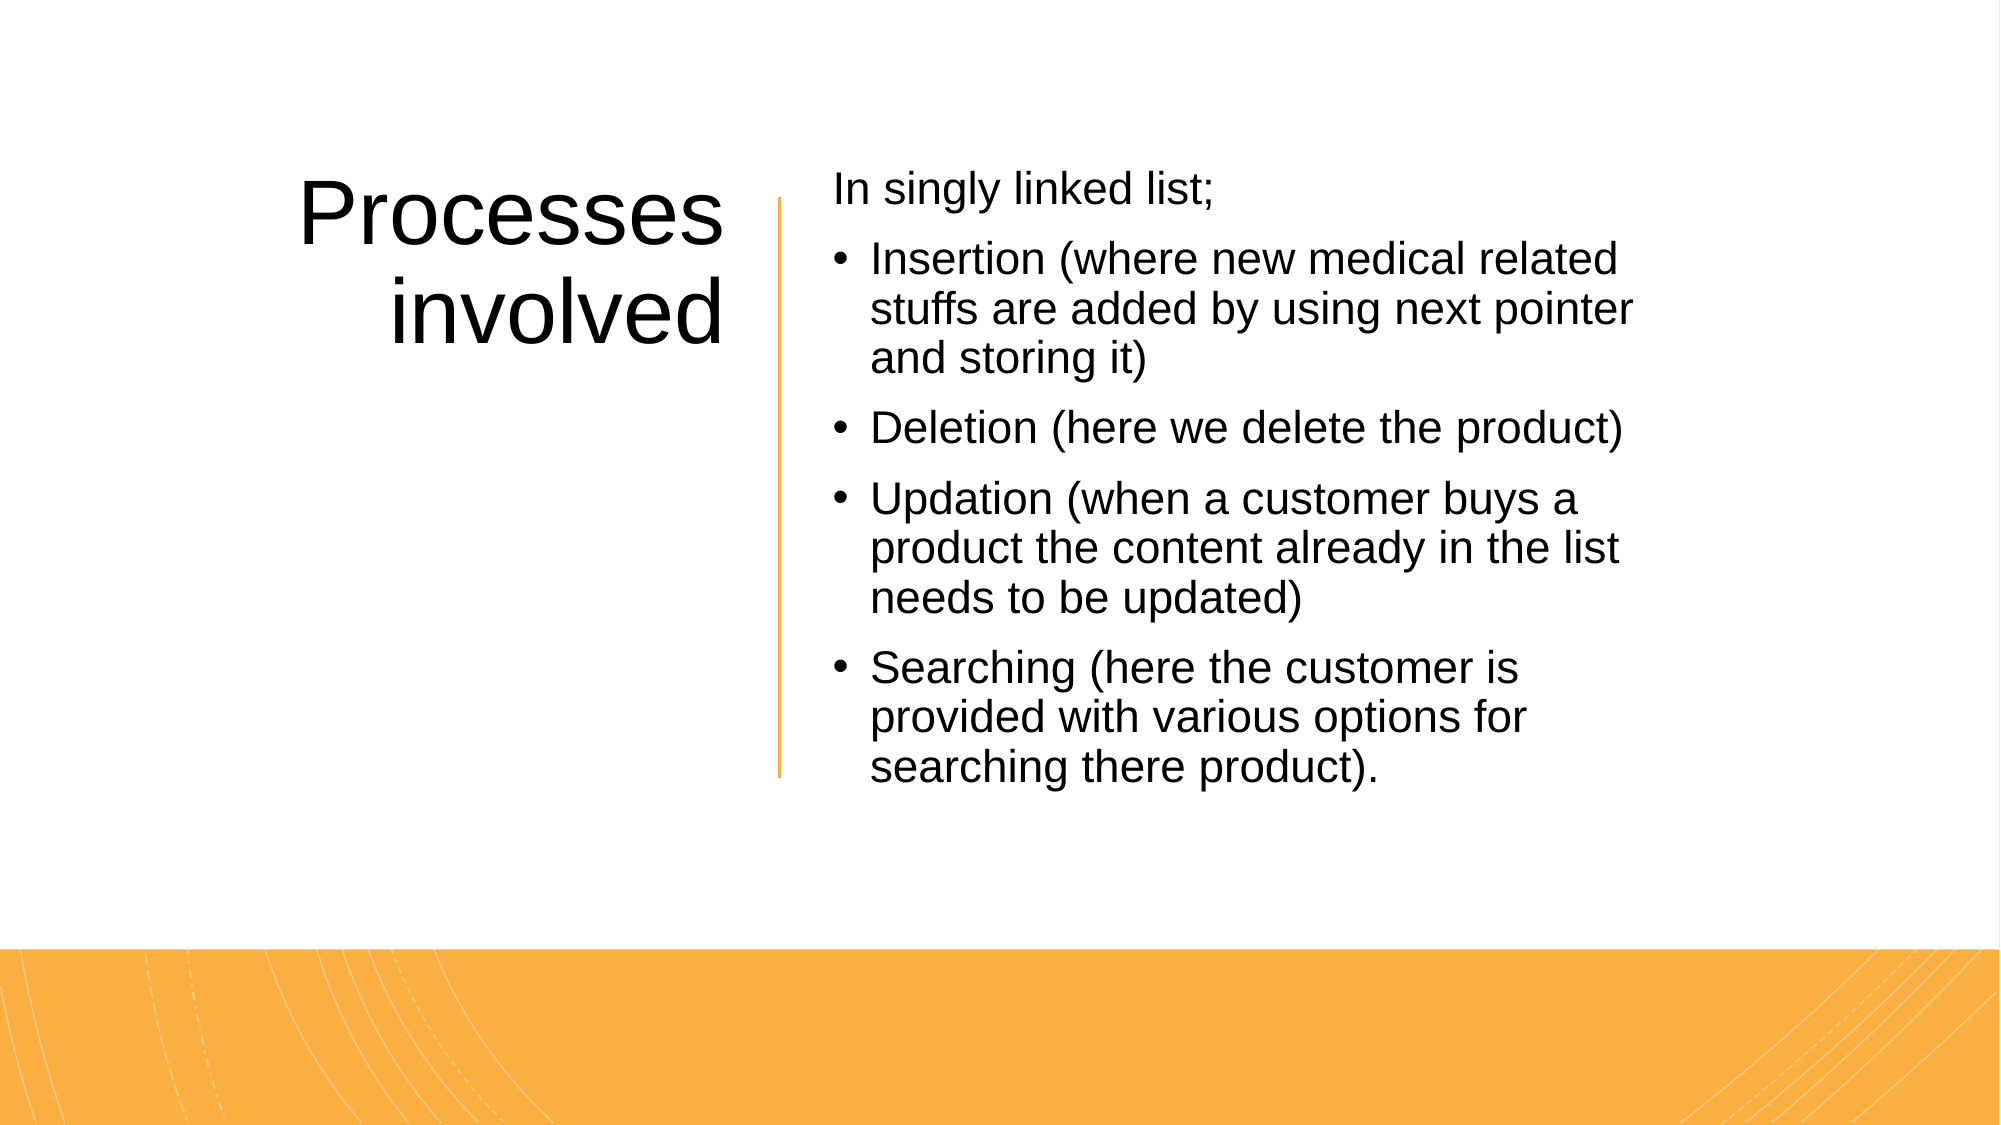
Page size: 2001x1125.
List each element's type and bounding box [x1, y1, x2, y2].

text_box [1996, 0, 2000, 950]
text_box [1996, 950, 2000, 1125]
text_box [0, 0, 1996, 1125]
